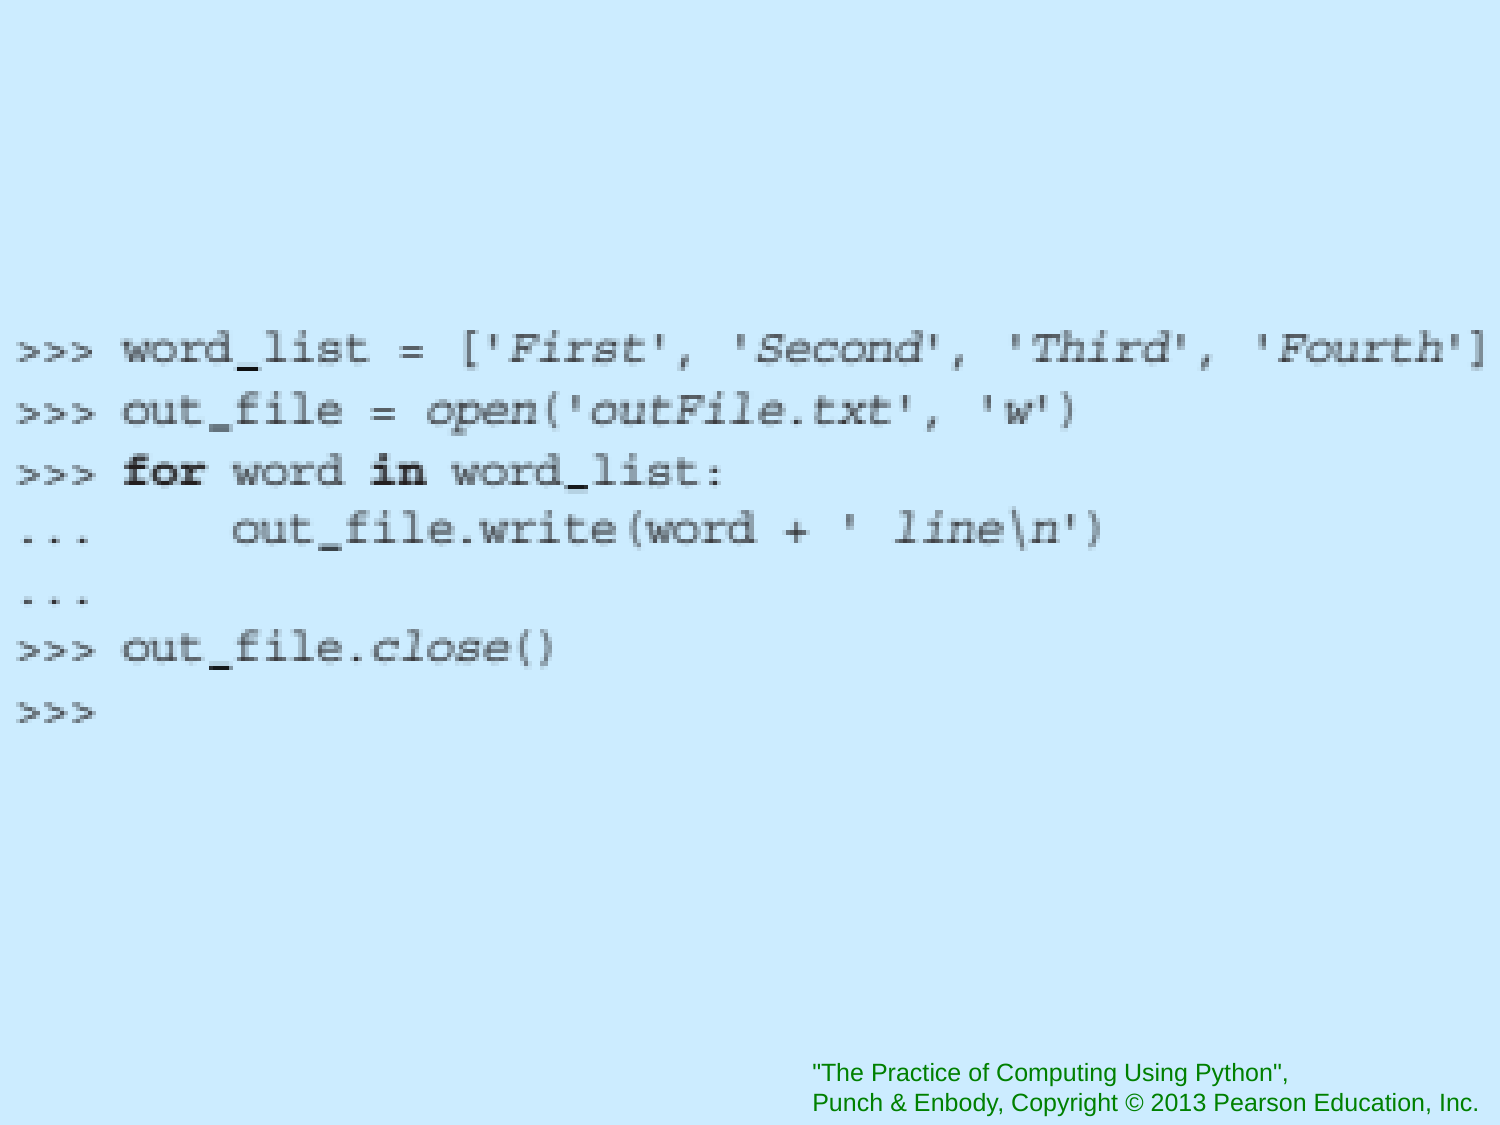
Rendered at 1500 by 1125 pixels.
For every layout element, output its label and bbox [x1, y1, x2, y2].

list [0, 12, 1500, 1051]
